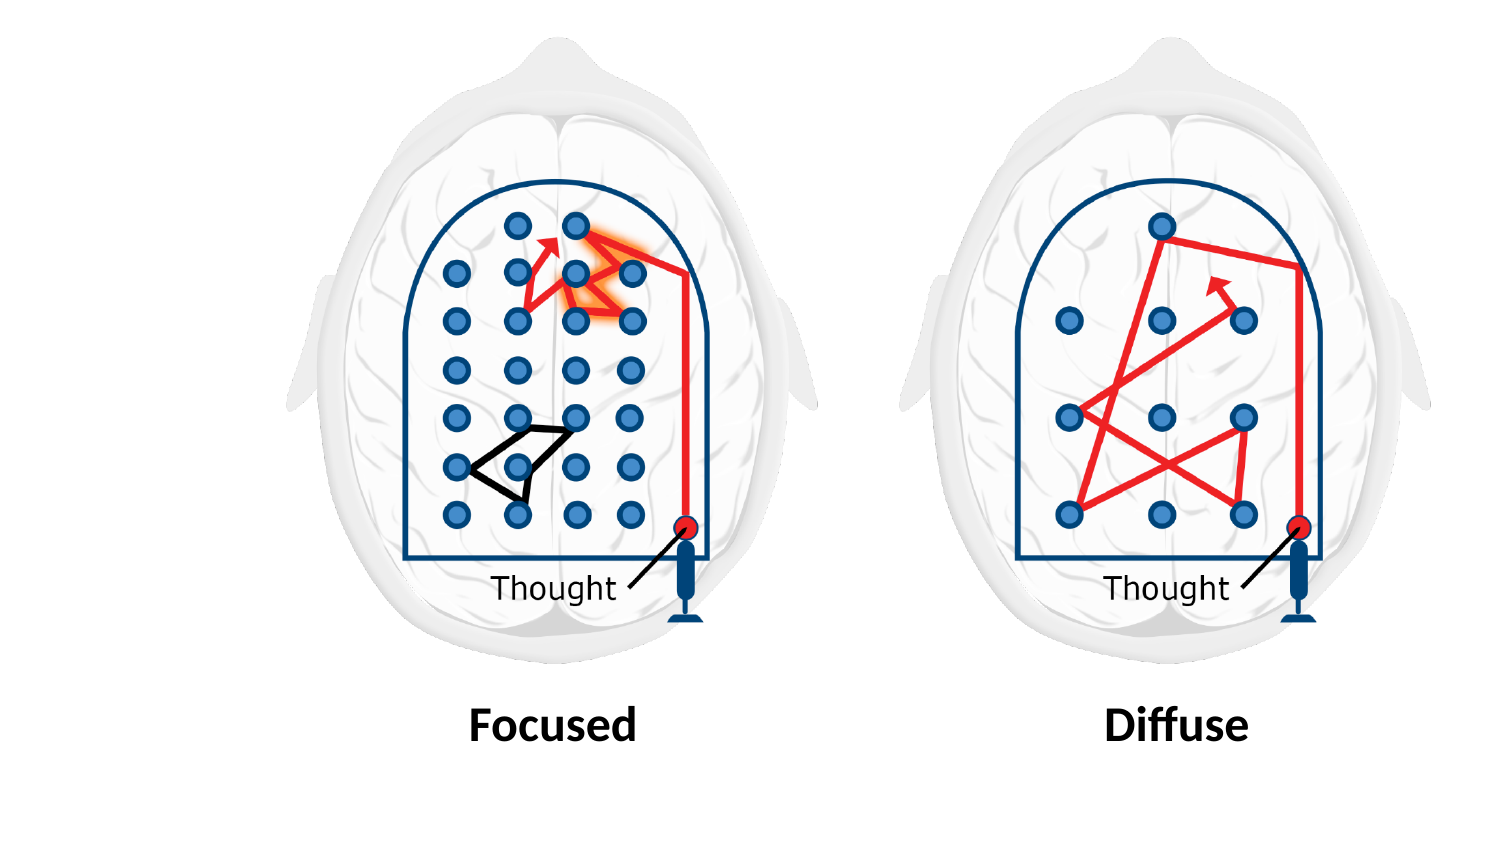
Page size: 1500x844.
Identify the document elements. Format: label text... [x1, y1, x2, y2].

picture [262, 34, 846, 685]
text_box Focused [454, 694, 653, 760]
text_box Diffuse [1089, 694, 1265, 760]
picture [874, 34, 1458, 685]
